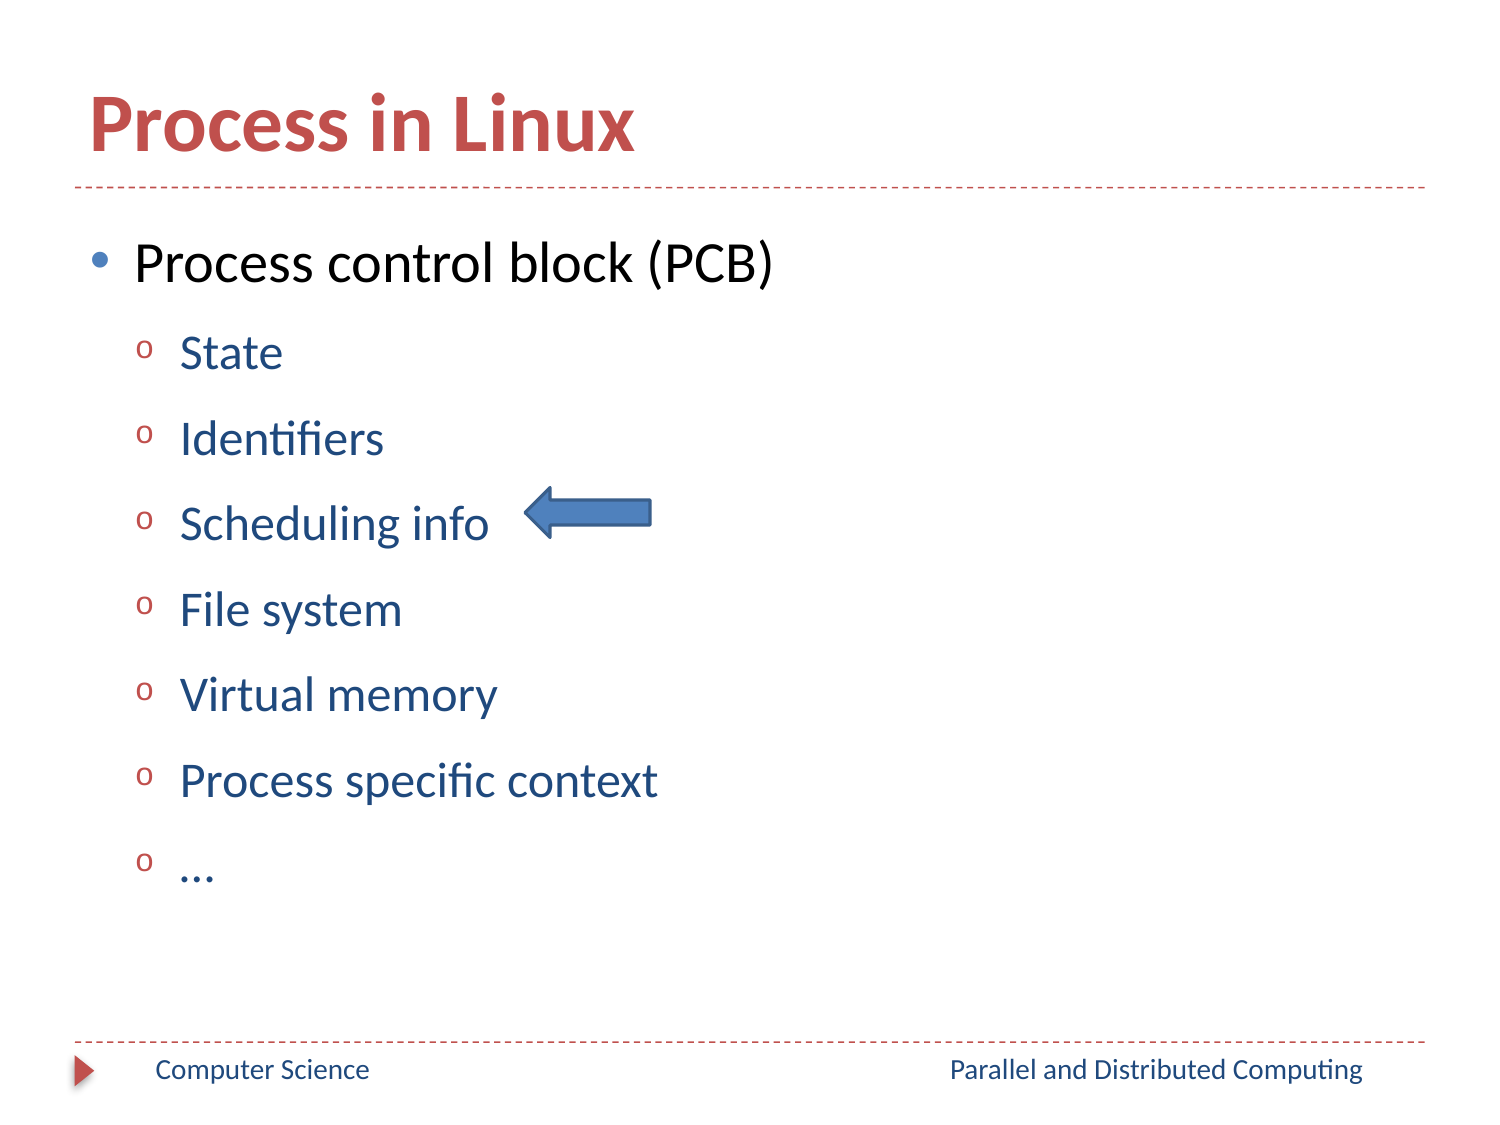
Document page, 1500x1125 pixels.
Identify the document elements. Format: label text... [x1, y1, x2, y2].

title Process in Linux [75, 12, 1425, 175]
slide_number Computer Science [100, 1042, 426, 1103]
slide_number Parallel and Distributed Computing [887, 1042, 1426, 1103]
text_box [523, 486, 652, 539]
text_box Process control block (PCB) State Identifiers Scheduling info File system Virtual memory Process specific context … [75, 199, 950, 1010]
